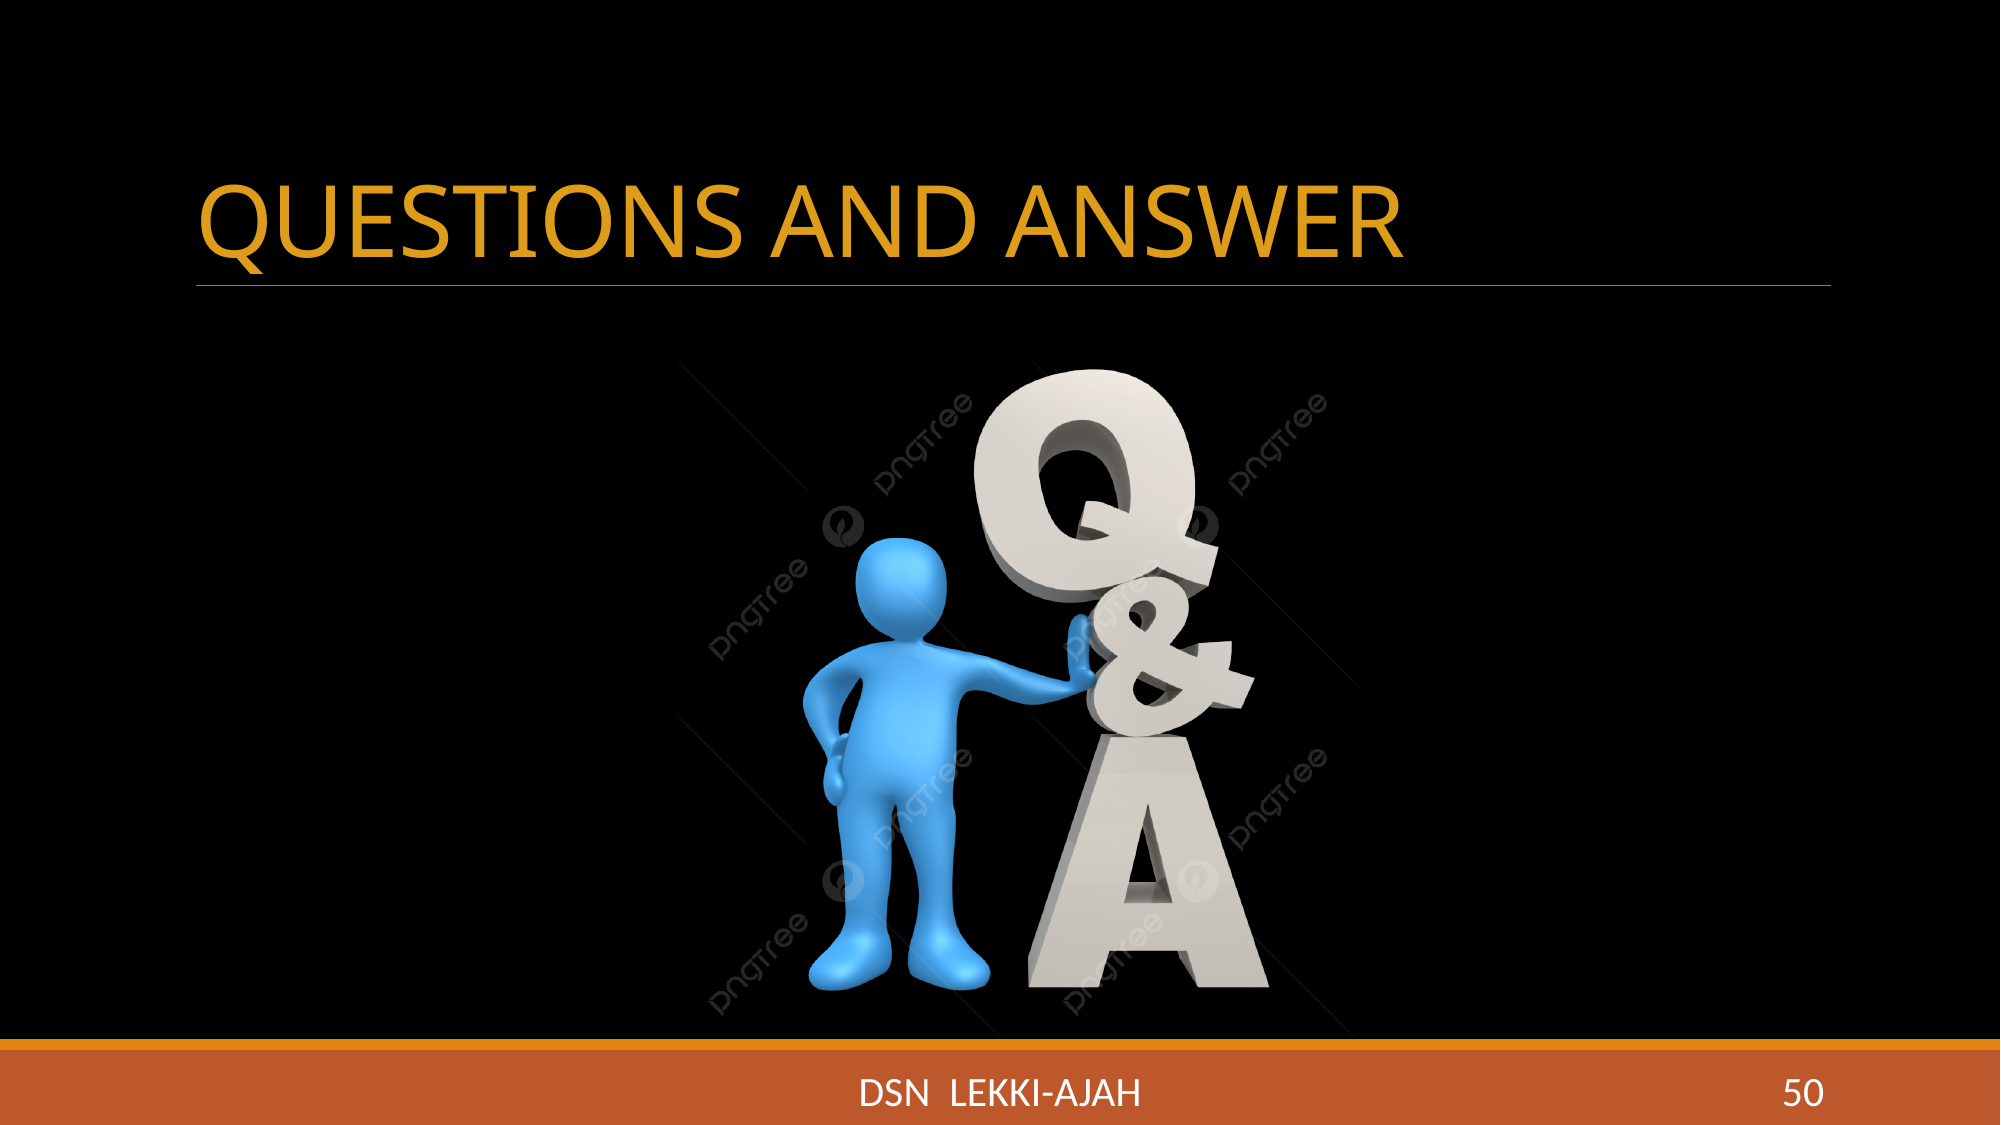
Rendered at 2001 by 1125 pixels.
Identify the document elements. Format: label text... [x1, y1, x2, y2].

slide_number 50 [1624, 1059, 1840, 1120]
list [665, 348, 1375, 1058]
footer DSN LEKKI-AJAH [604, 1059, 1396, 1120]
title QUESTIONS AND ANSWER [180, 47, 1830, 285]
text_box [277, 919, 662, 1054]
